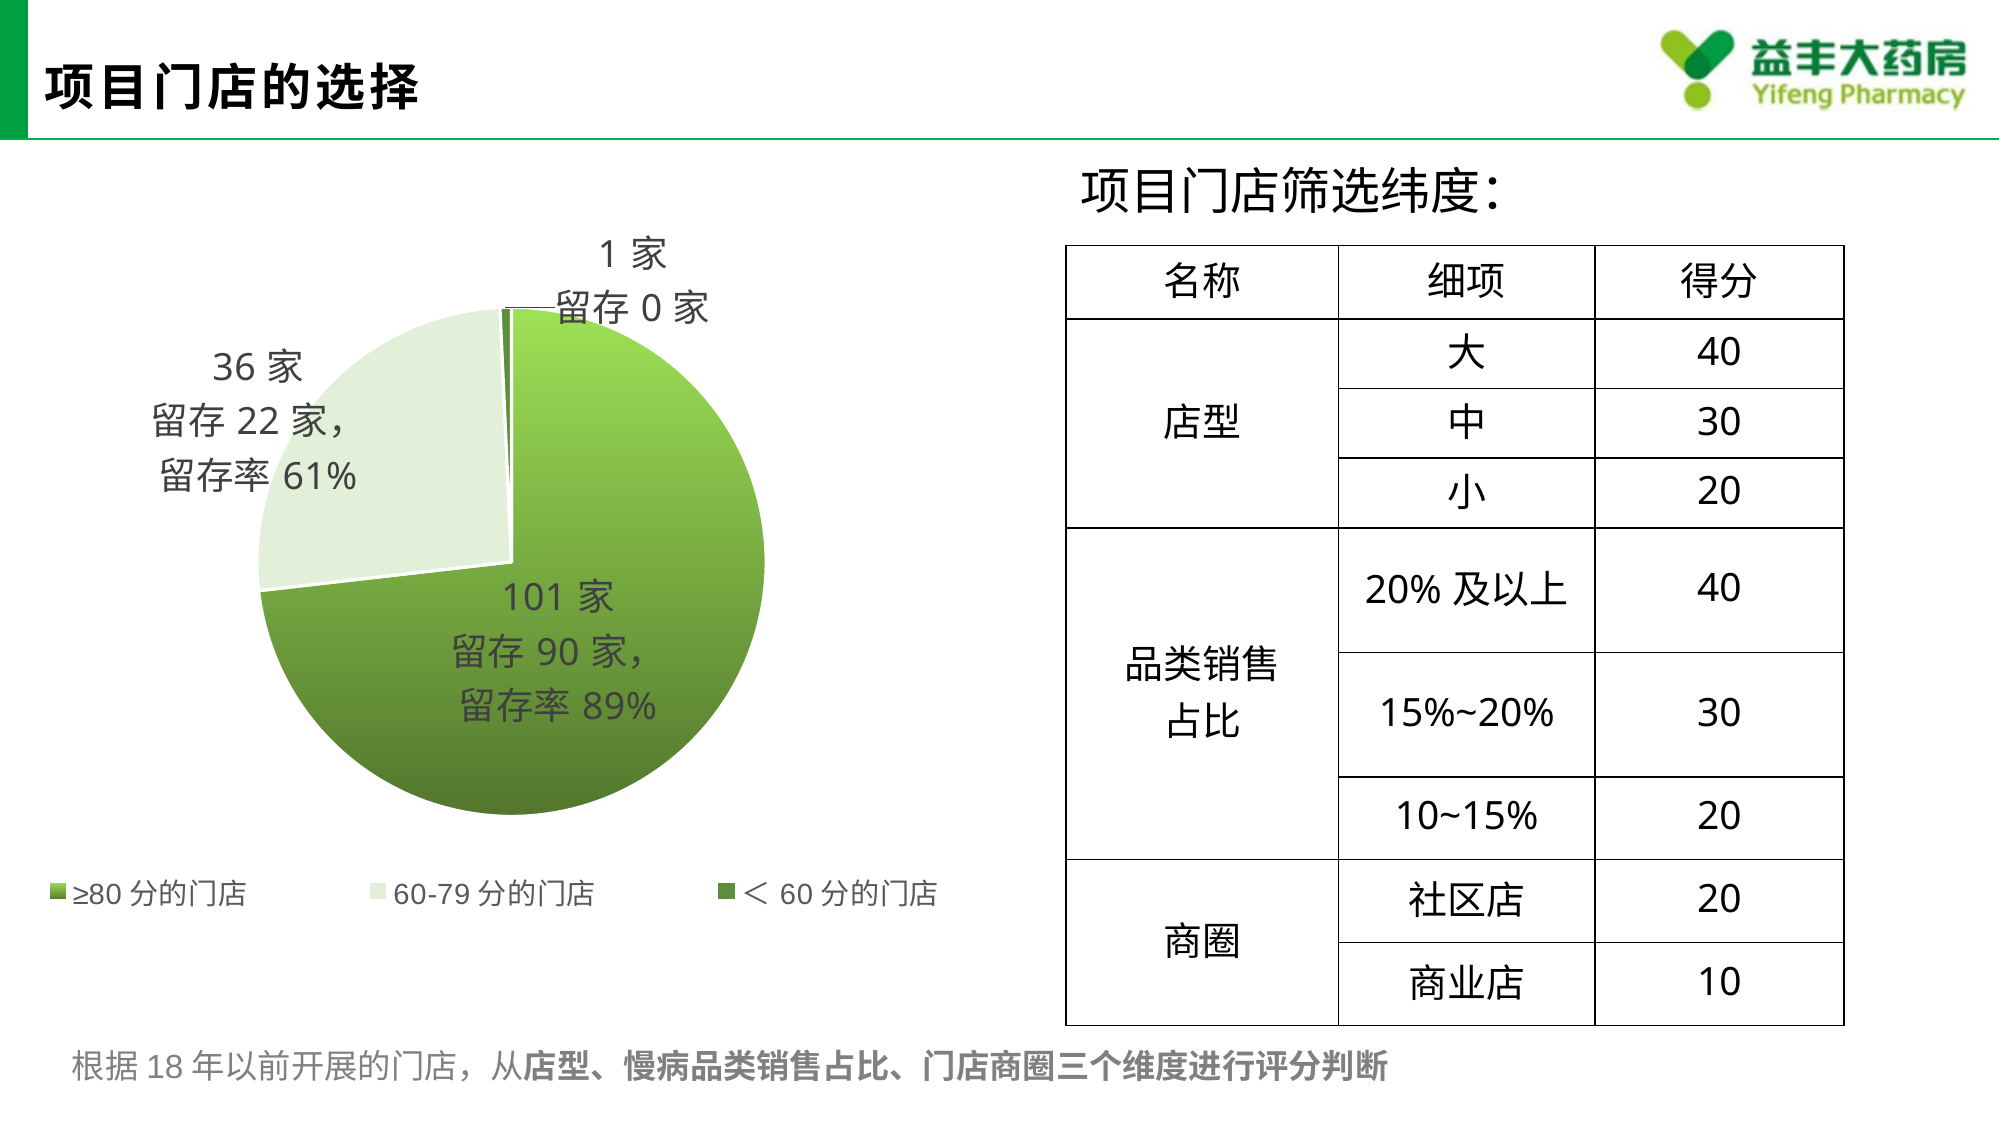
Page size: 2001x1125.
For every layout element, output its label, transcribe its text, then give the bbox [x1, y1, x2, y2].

table_cell 店型 [1137, 320, 1338, 527]
table_cell 15%~20% [1339, 653, 1594, 776]
table_cell 40 [1596, 529, 1843, 652]
table_cell 40 [1596, 320, 1843, 388]
table_cell 20%及以上 [1339, 529, 1594, 652]
table_cell 社区店 [1339, 860, 1594, 942]
table_header 细项 [1339, 246, 1594, 318]
table_cell 20 [1596, 459, 1843, 527]
table_cell 中 [1339, 389, 1594, 457]
table_header 得分 [1596, 246, 1843, 318]
table_cell 品类销售 占比 [1137, 529, 1338, 859]
table_cell 20 [1596, 778, 1843, 859]
table_header 名称 [1137, 246, 1338, 318]
table_cell 30 [1596, 653, 1843, 776]
text_box 项目门店筛选纬度： [1066, 152, 1546, 227]
picture [1640, 11, 1991, 127]
table_cell 大 [1339, 320, 1594, 388]
chart [0, 172, 1137, 1012]
table_cell 10~15% [1339, 778, 1594, 859]
table_cell 商圈 [1067, 860, 1338, 1025]
table_cell 10 [1596, 943, 1843, 1025]
table_cell 20 [1596, 860, 1843, 942]
table_cell 商业店 [1339, 943, 1594, 1025]
text_box 根据18年以前开展的门店，从店型、慢病品类销售占比、门店商圈三个维度进行评分判断 [57, 1037, 1782, 1093]
title 项目门店的选择 [27, 32, 911, 139]
table_cell 30 [1596, 389, 1843, 457]
table_cell 小 [1339, 459, 1594, 527]
